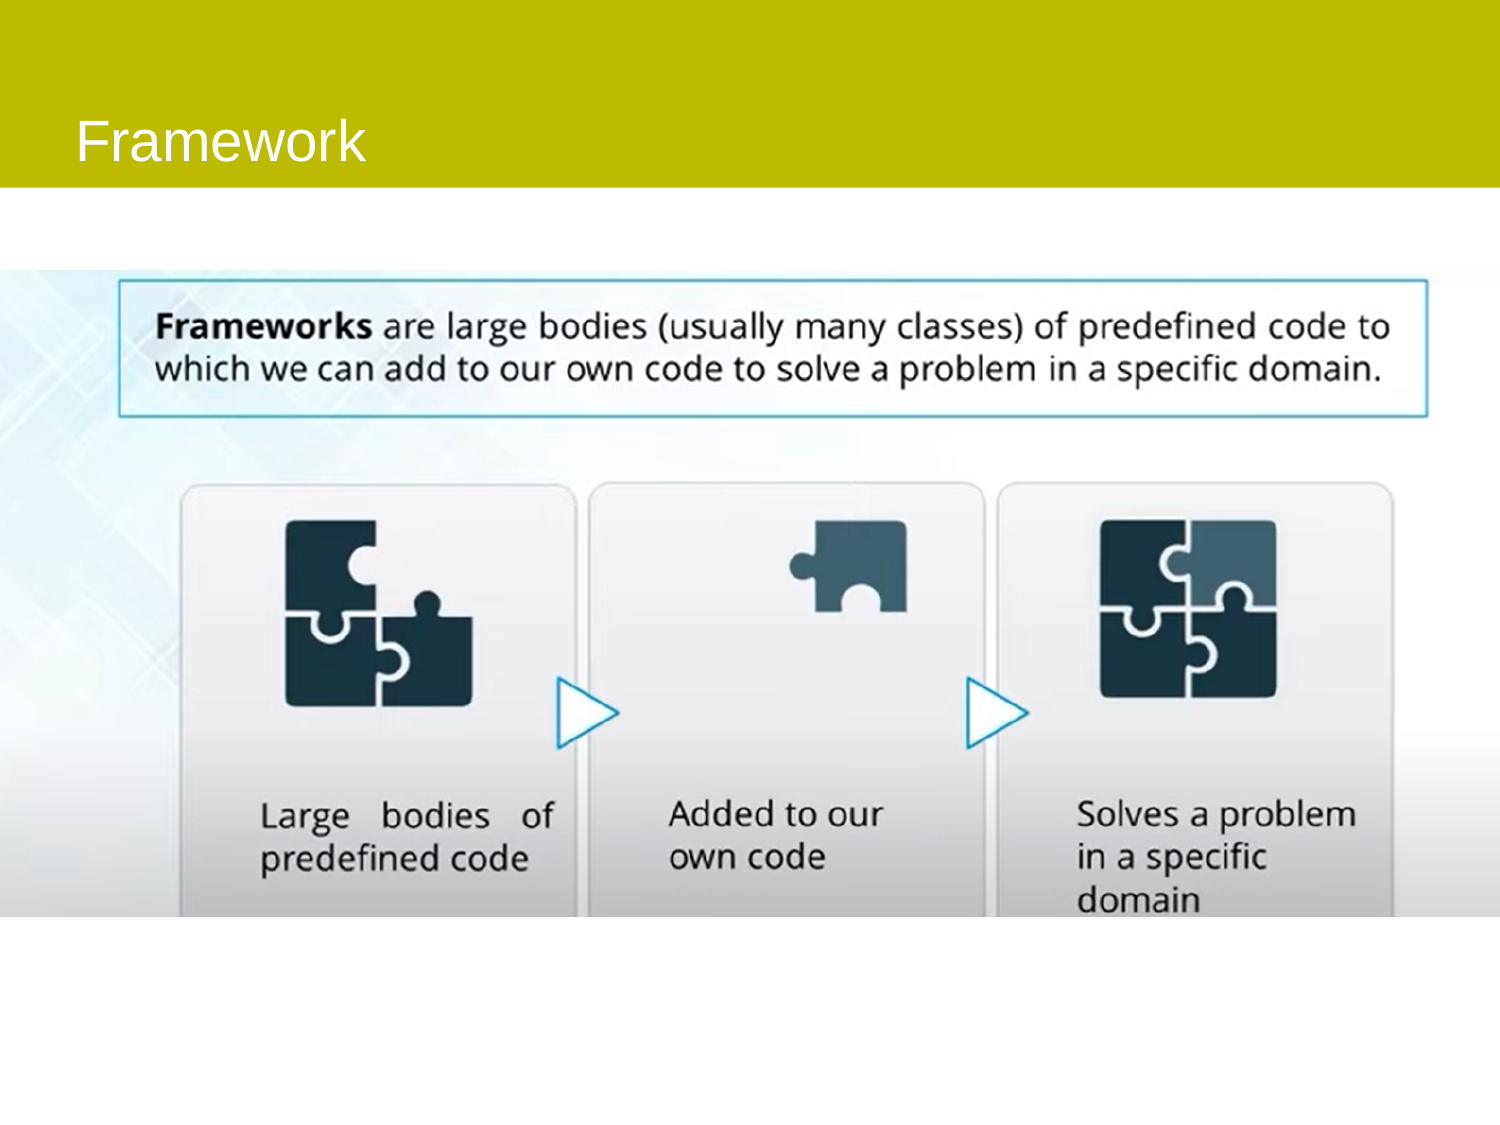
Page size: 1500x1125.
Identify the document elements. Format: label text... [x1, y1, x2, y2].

title Framework [75, 30, 1425, 173]
picture [0, 269, 1500, 917]
